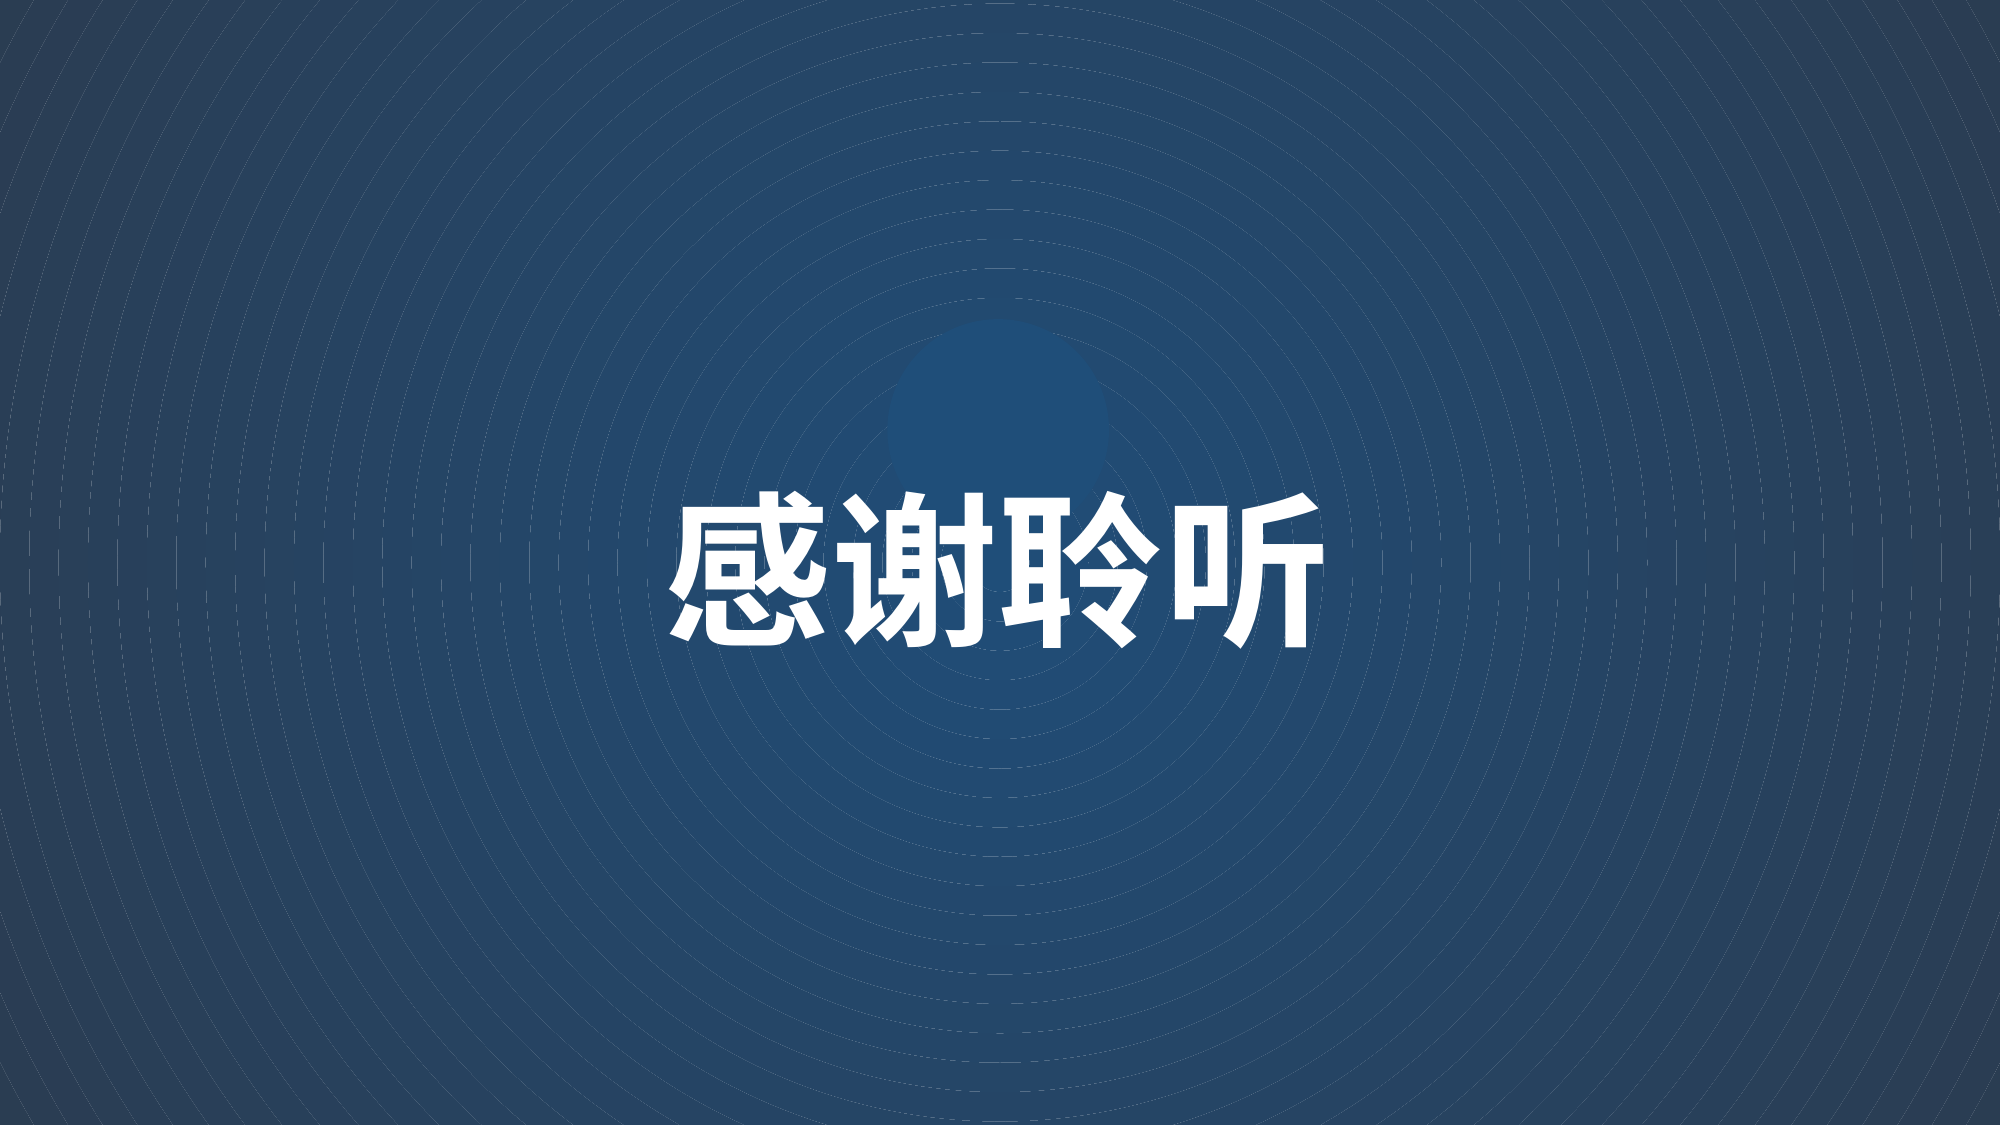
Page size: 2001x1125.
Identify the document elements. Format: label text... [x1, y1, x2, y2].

text_box 感谢聆听 [649, 459, 1347, 675]
text_box [887, 319, 1109, 459]
